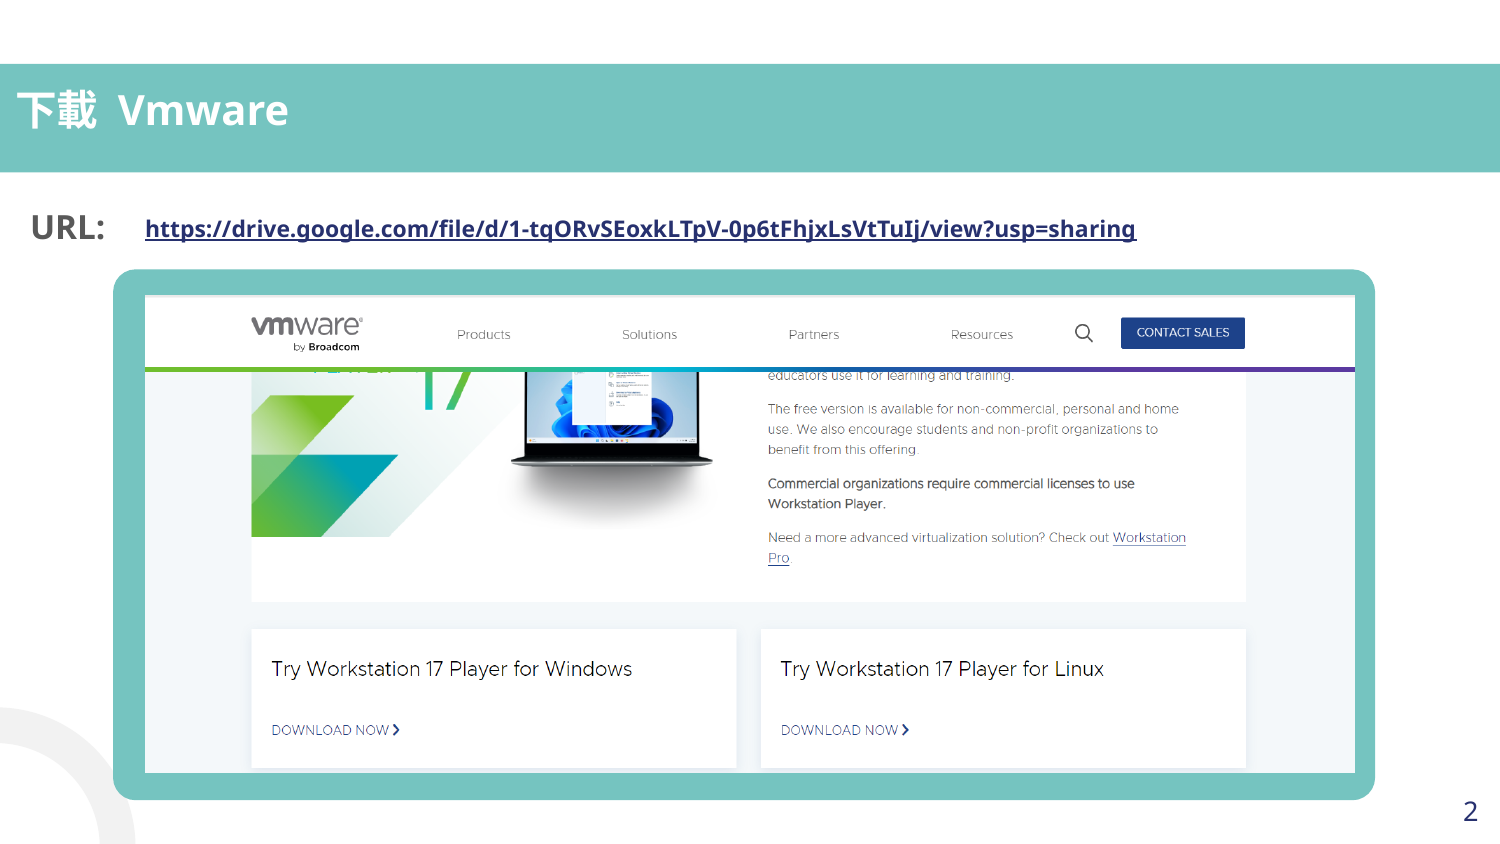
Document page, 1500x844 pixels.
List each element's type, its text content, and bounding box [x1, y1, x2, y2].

title 下載 Vmware [0, 68, 1270, 163]
slide_number 2 [1403, 779, 1494, 844]
picture [144, 294, 1355, 773]
text_box [115, 280, 1373, 799]
subtitle https://drive.google.com/file/d/1-tqORvSEoxkLTpV-0p6tFhjxLsVtTuIj/view?usp=sharing [153, 177, 1500, 280]
text_box URL: [0, 177, 153, 280]
